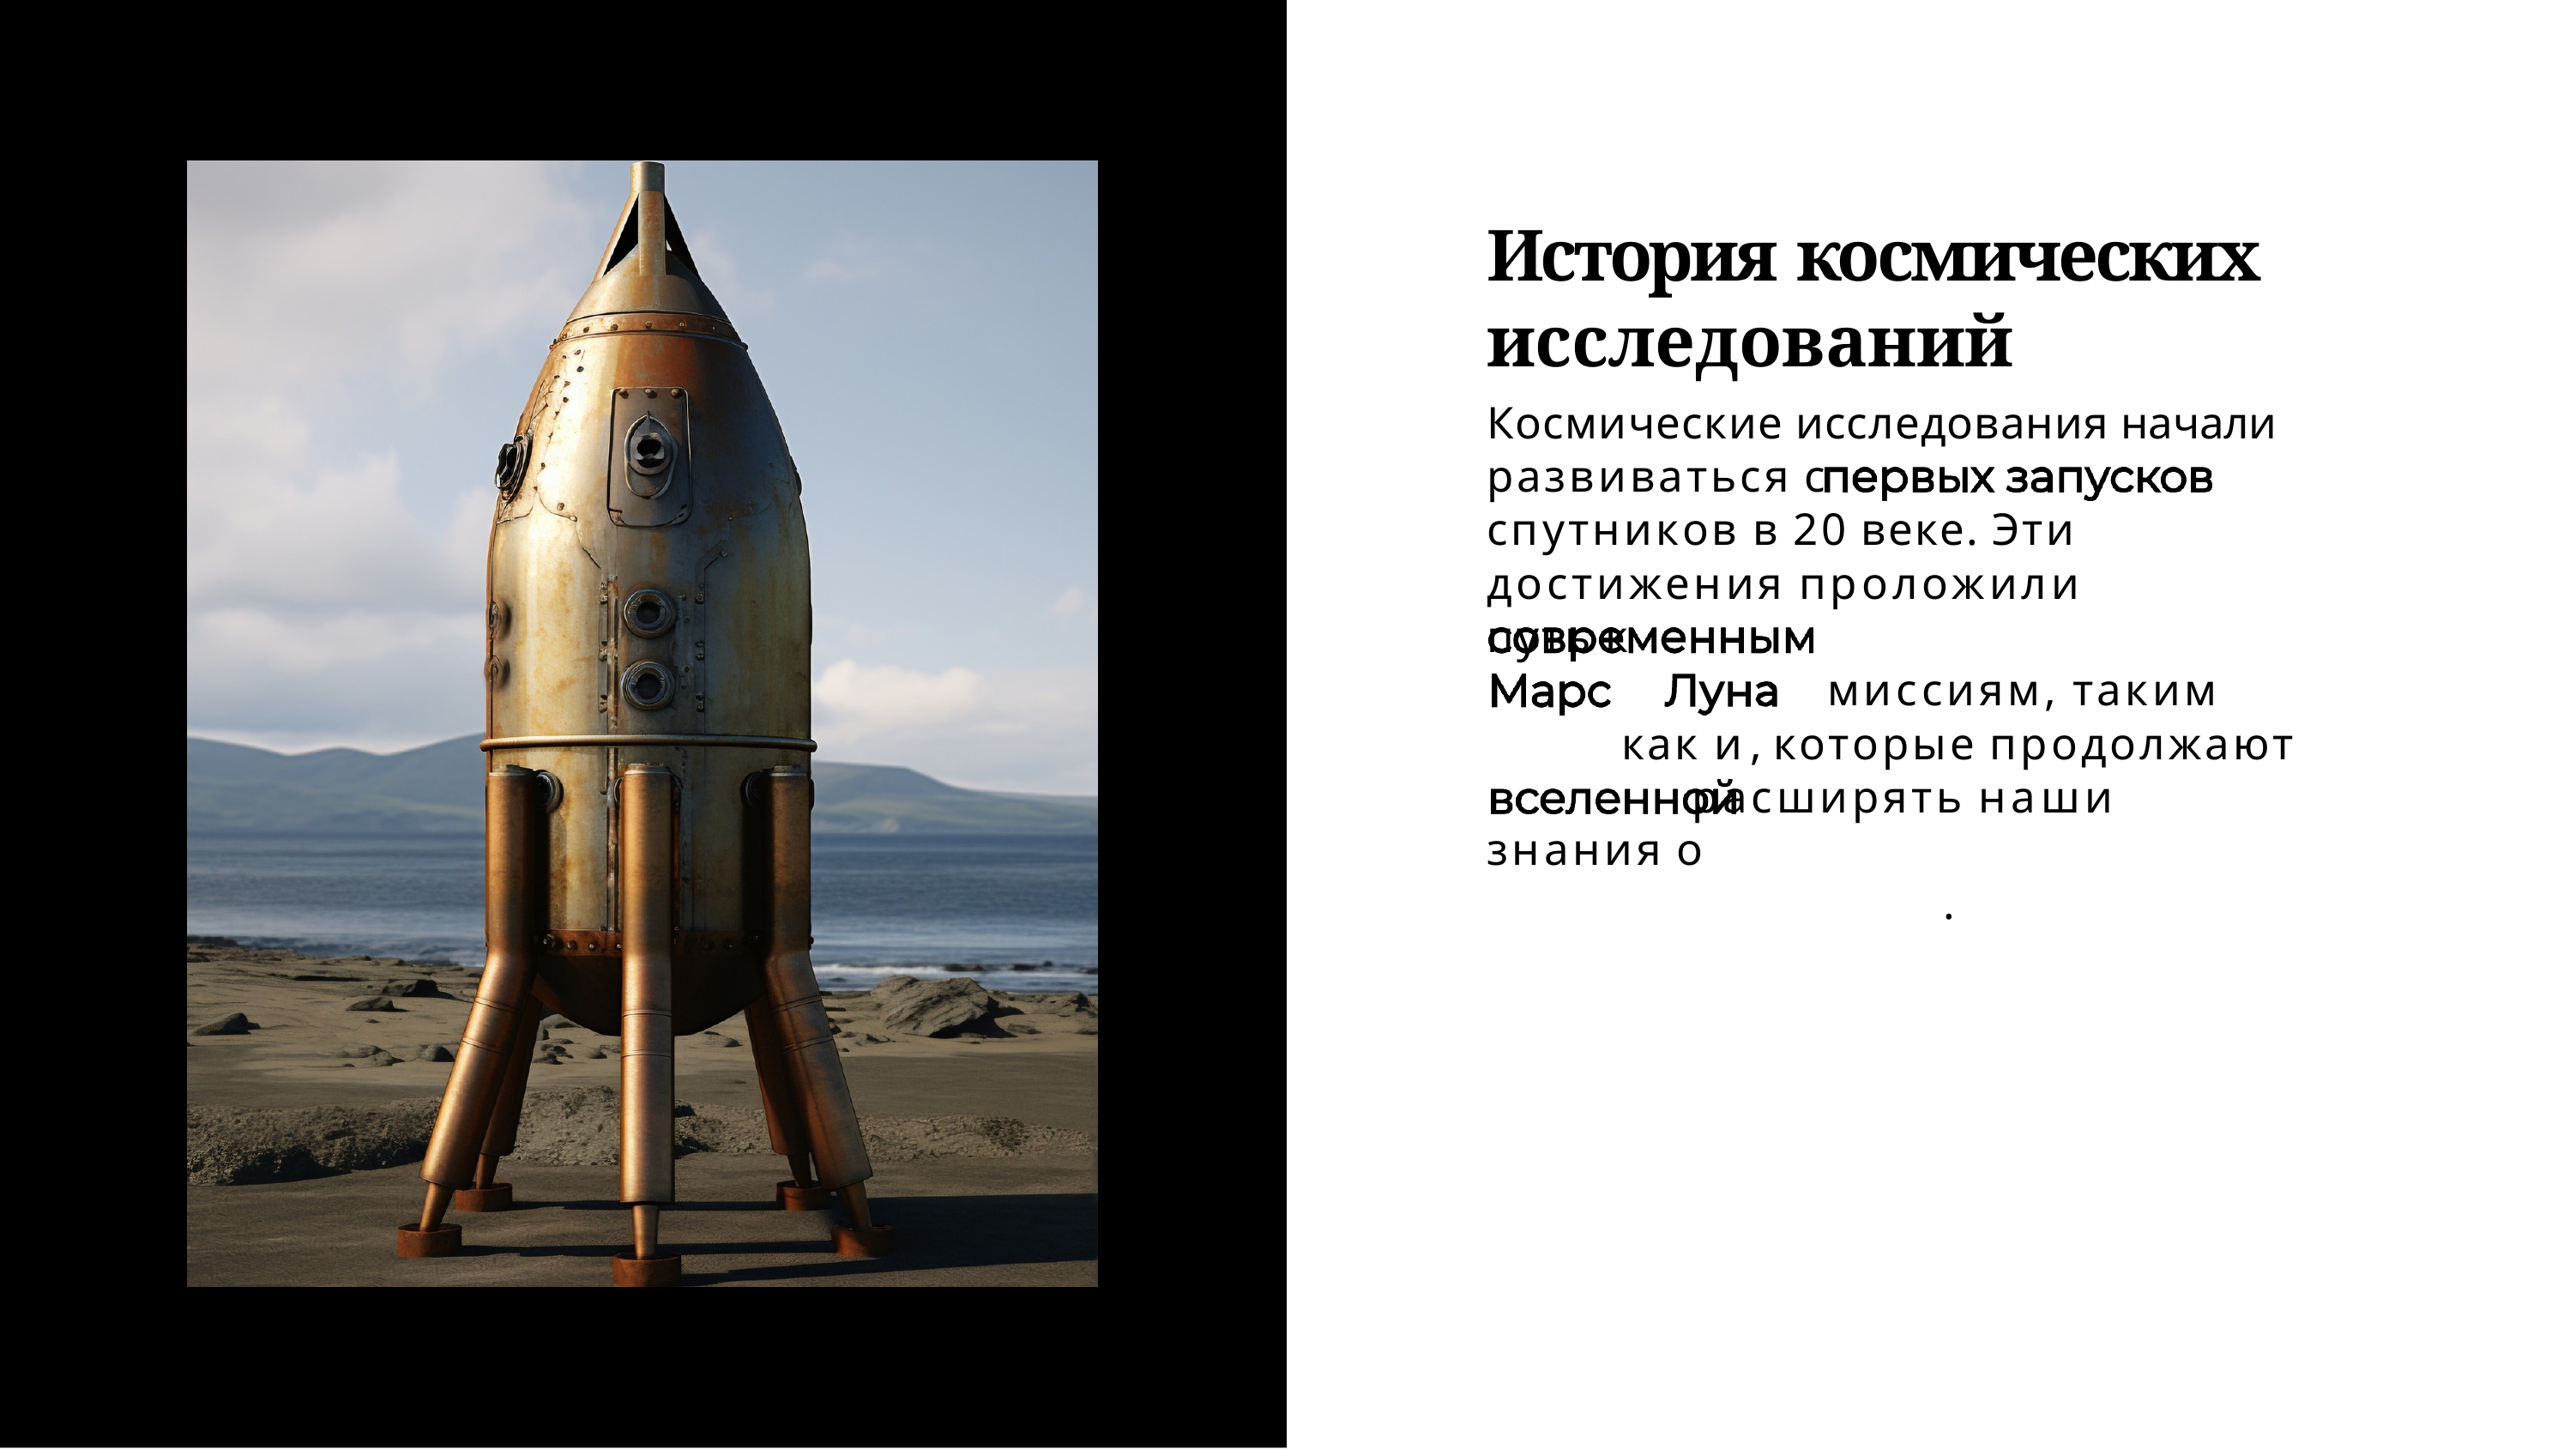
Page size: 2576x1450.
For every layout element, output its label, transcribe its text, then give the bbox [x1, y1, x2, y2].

picture [1492, 674, 1612, 716]
title История космических исследований [1485, 208, 2269, 392]
picture [1488, 627, 1813, 662]
text_box Космические исследования начали развиваться с спутников в 20 веке. Эти достижения проложили путь к миссиям, таким как и , которые продолжают расширять наши знания о . [1485, 392, 2320, 928]
picture [1491, 779, 1736, 815]
picture [1825, 466, 2212, 502]
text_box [0, 0, 1288, 1448]
